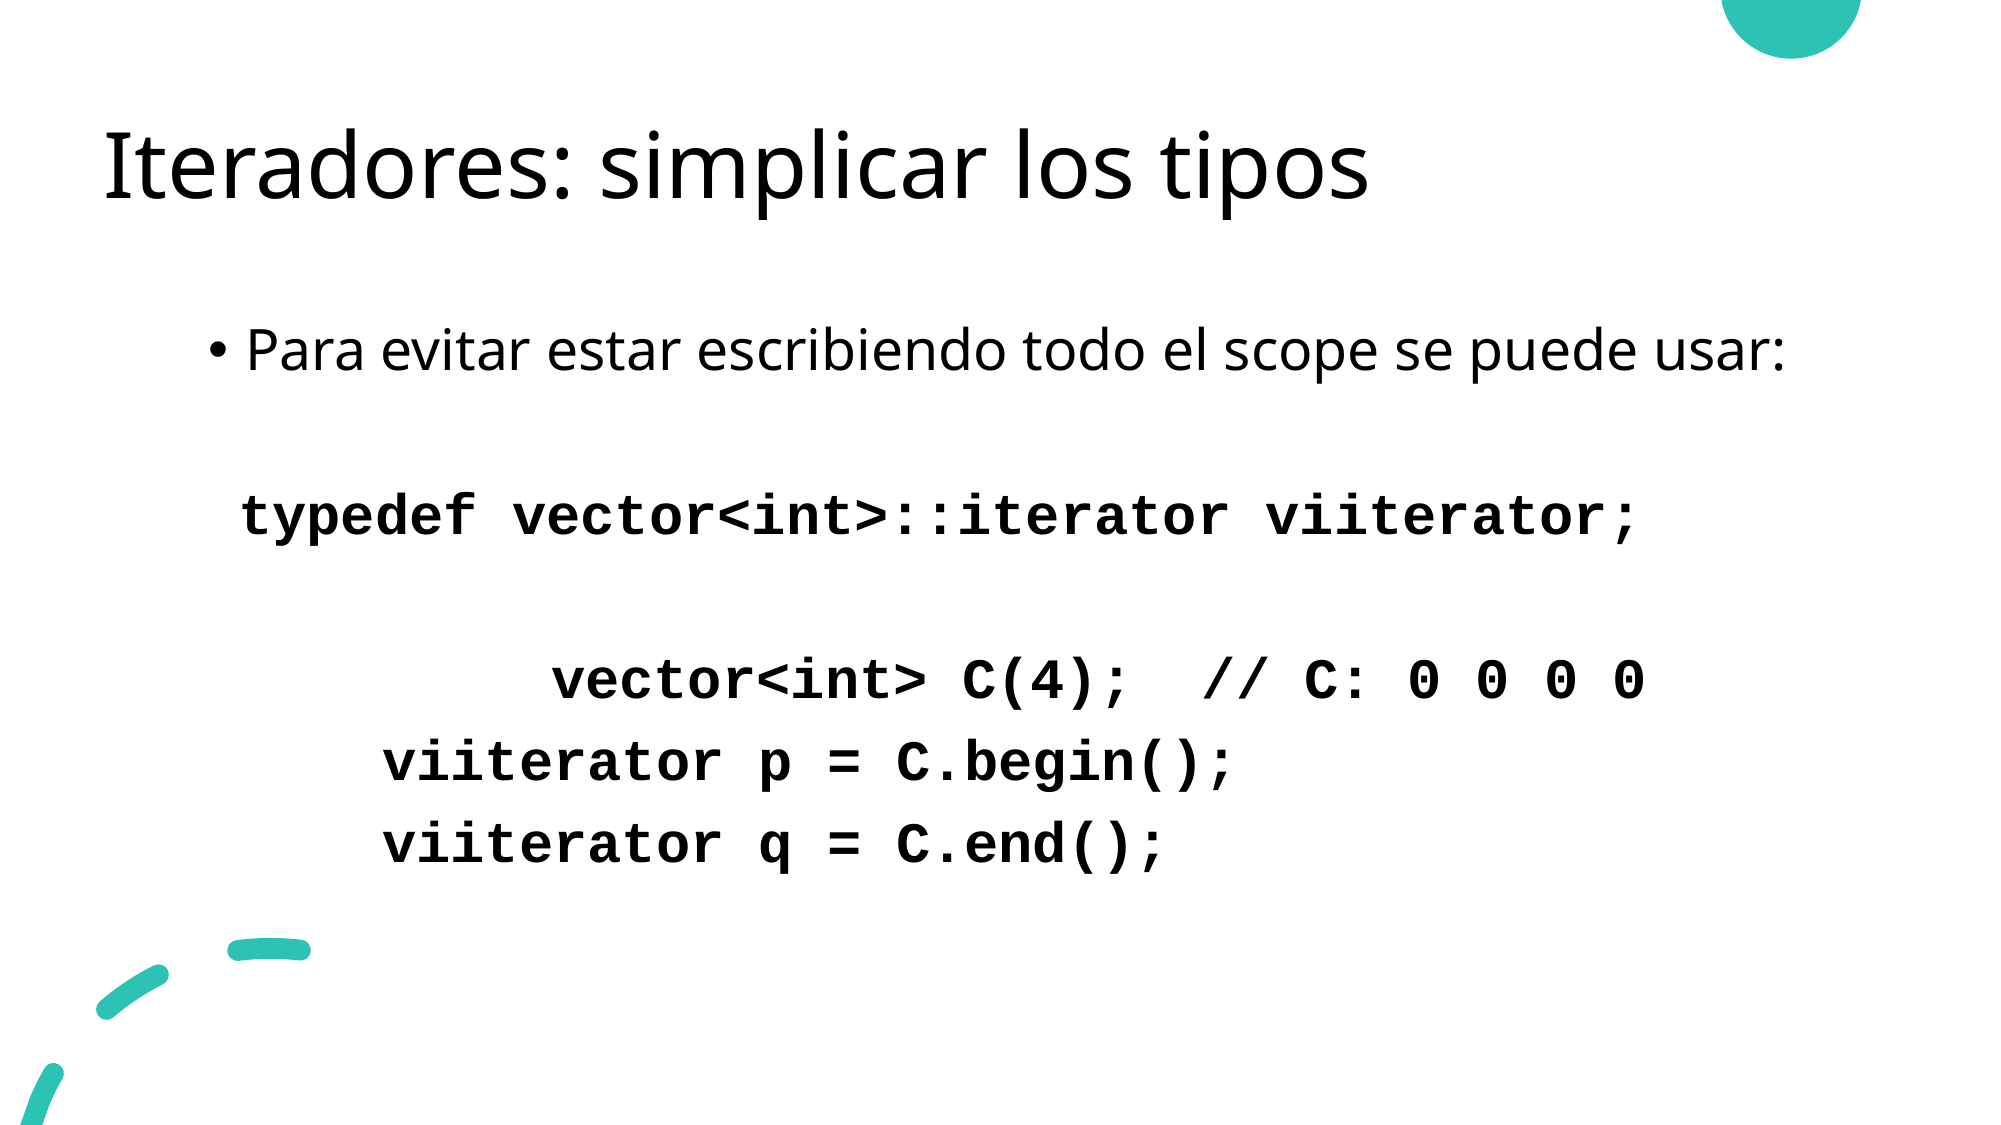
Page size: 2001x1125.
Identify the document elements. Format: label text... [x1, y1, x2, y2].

list Para evitar estar escribiendo todo el scope se puede usar: typedef vector<int>::iterator viiterator; vector<int> C(4); // C: 0 0 0 0 viiterator p = C.begin(); viiterator q = C.end(); [193, 313, 1806, 947]
title Iteradores: simplicar los tipos [88, 59, 1814, 278]
